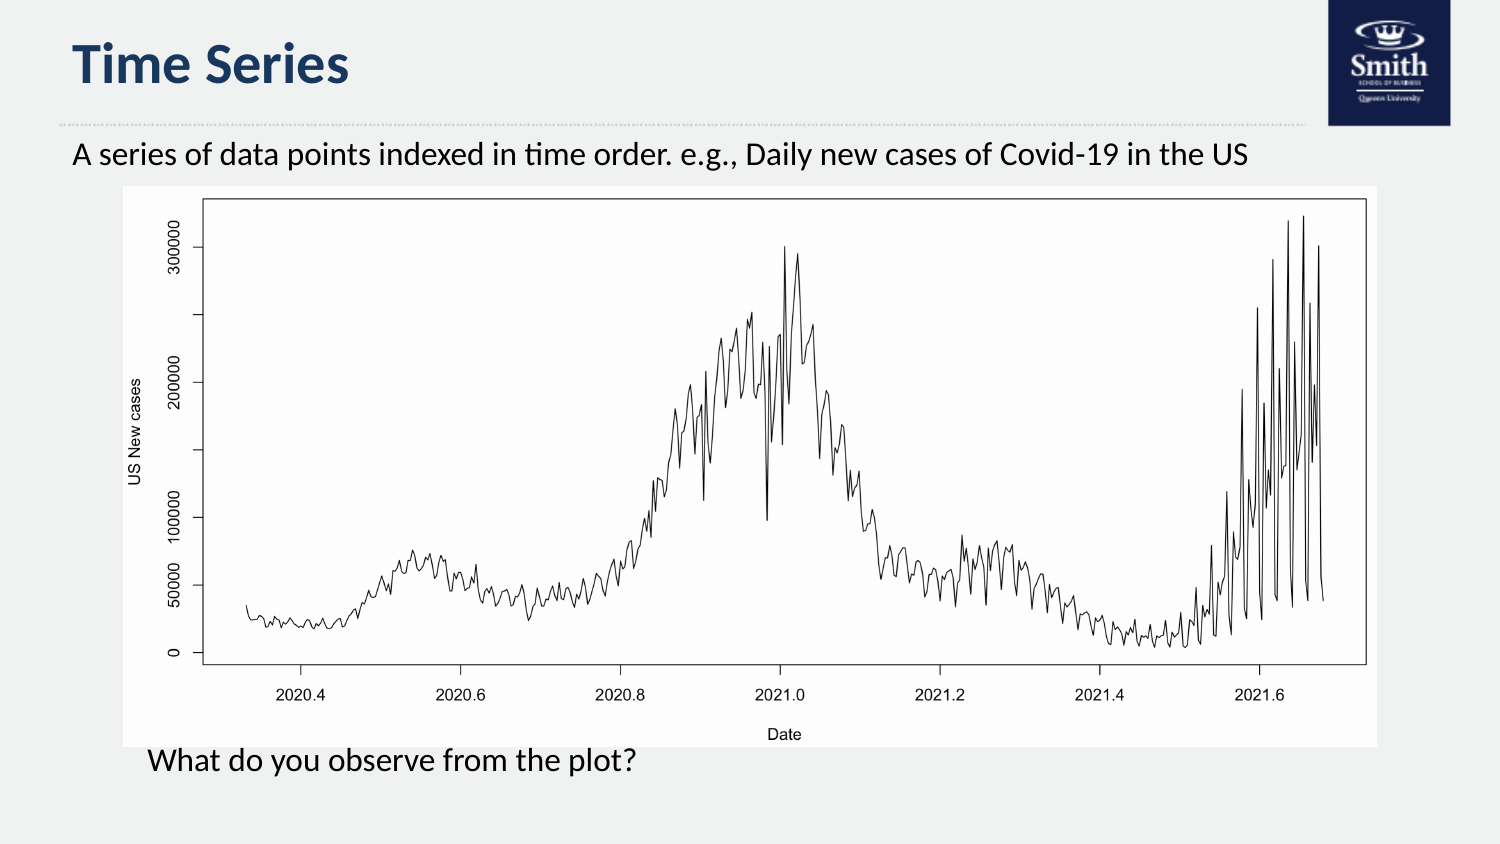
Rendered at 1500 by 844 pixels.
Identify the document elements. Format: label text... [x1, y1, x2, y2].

list A series of data points indexed in time order. e.g., Daily new cases of Covid-19 in the US What do you observe from the plot? [57, 124, 1447, 837]
picture [123, 186, 1377, 748]
title Time Series [57, 7, 1288, 114]
